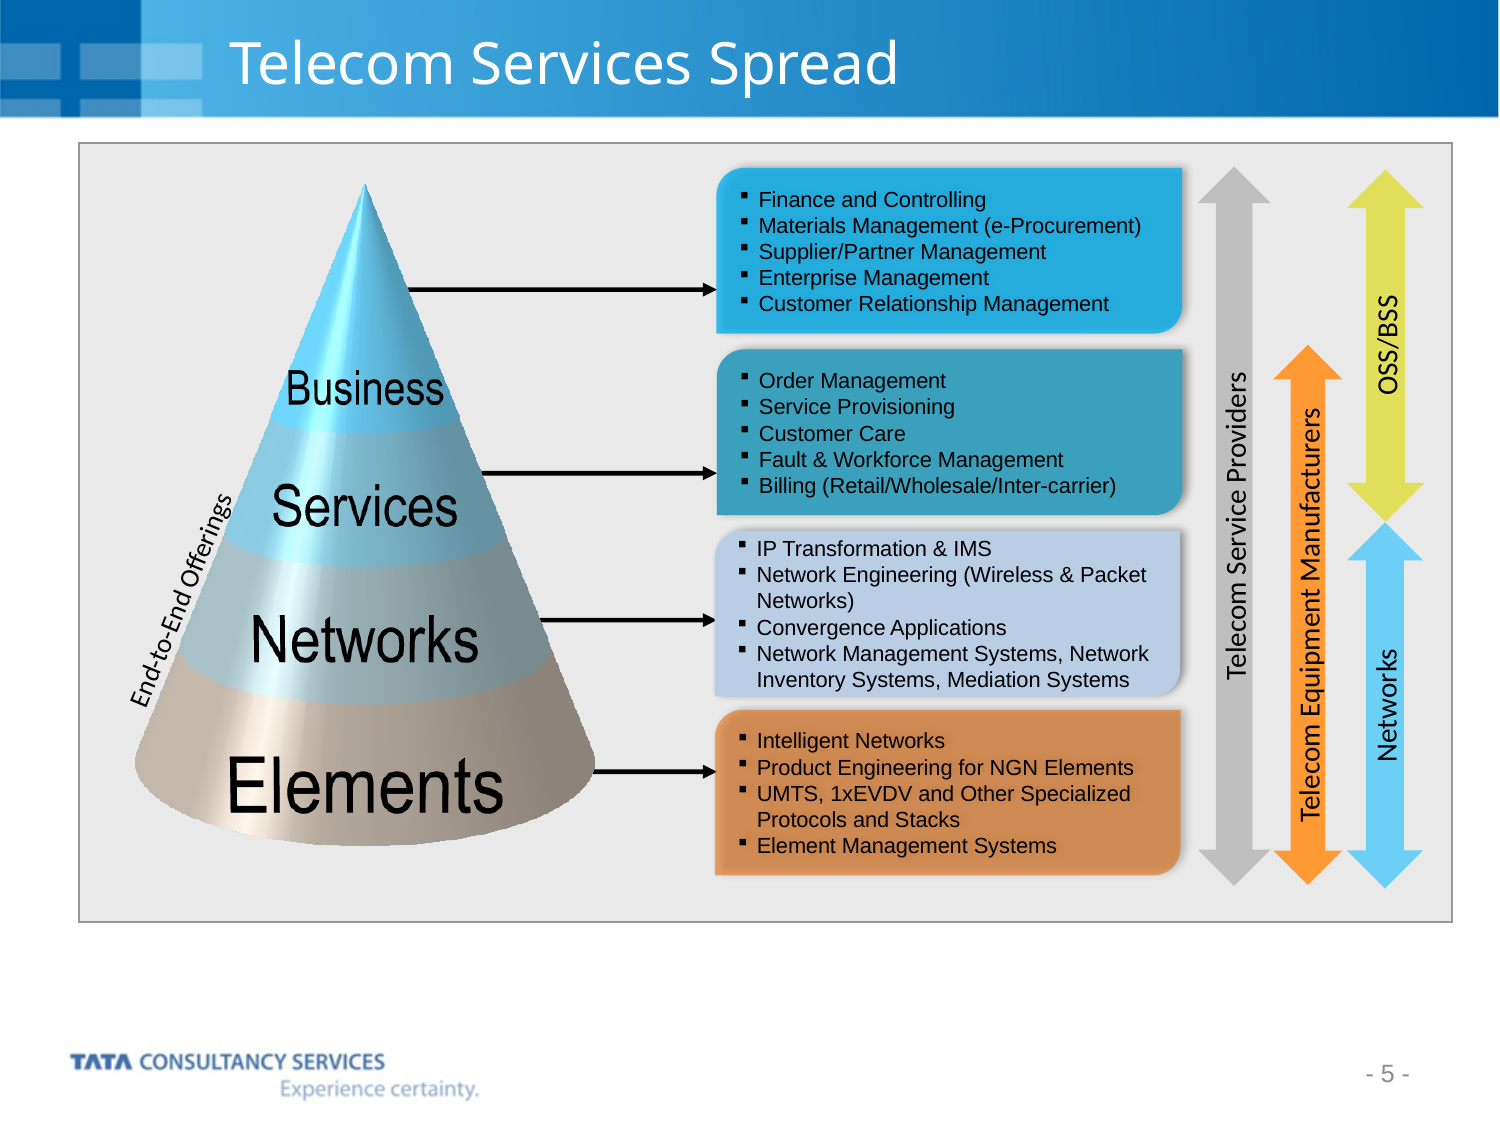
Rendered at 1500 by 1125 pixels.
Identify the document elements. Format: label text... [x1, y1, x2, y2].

text_box Finance and Controlling Materials Management (e-Procurement) Supplier/Partner Management Enterprise Management Customer Relationship Management [771, 167, 1183, 334]
slide_number - 5 - [1074, 1042, 1425, 1103]
text_box OSS/BSS [1346, 169, 1425, 522]
text_box Networks [1346, 522, 1423, 889]
text_box IP Transformation & IMS Network Engineering (Wireless & Packet Networks) Convergence Applications Network Management Systems, Network Inventory Systems, Mediation Systems [771, 530, 1181, 697]
title Telecom Services Spread [214, 24, 1500, 99]
picture [0, 0, 1499, 1124]
text_box Intelligent Networks Product Engineering for NGN Elements UMTS, 1xEVDV and Other Specialized Protocols and Stacks Element Management Systems [771, 709, 1181, 876]
text_box [771, 143, 1452, 923]
text_box Telecom Equipment Manufacturers [1273, 344, 1343, 886]
text_box Order Management Service Provisioning Customer Care Fault & Workforce Management Billing (Retail/Wholesale/Inter-carrier) [771, 349, 1183, 516]
text_box Telecom Service Providers [1197, 166, 1271, 887]
